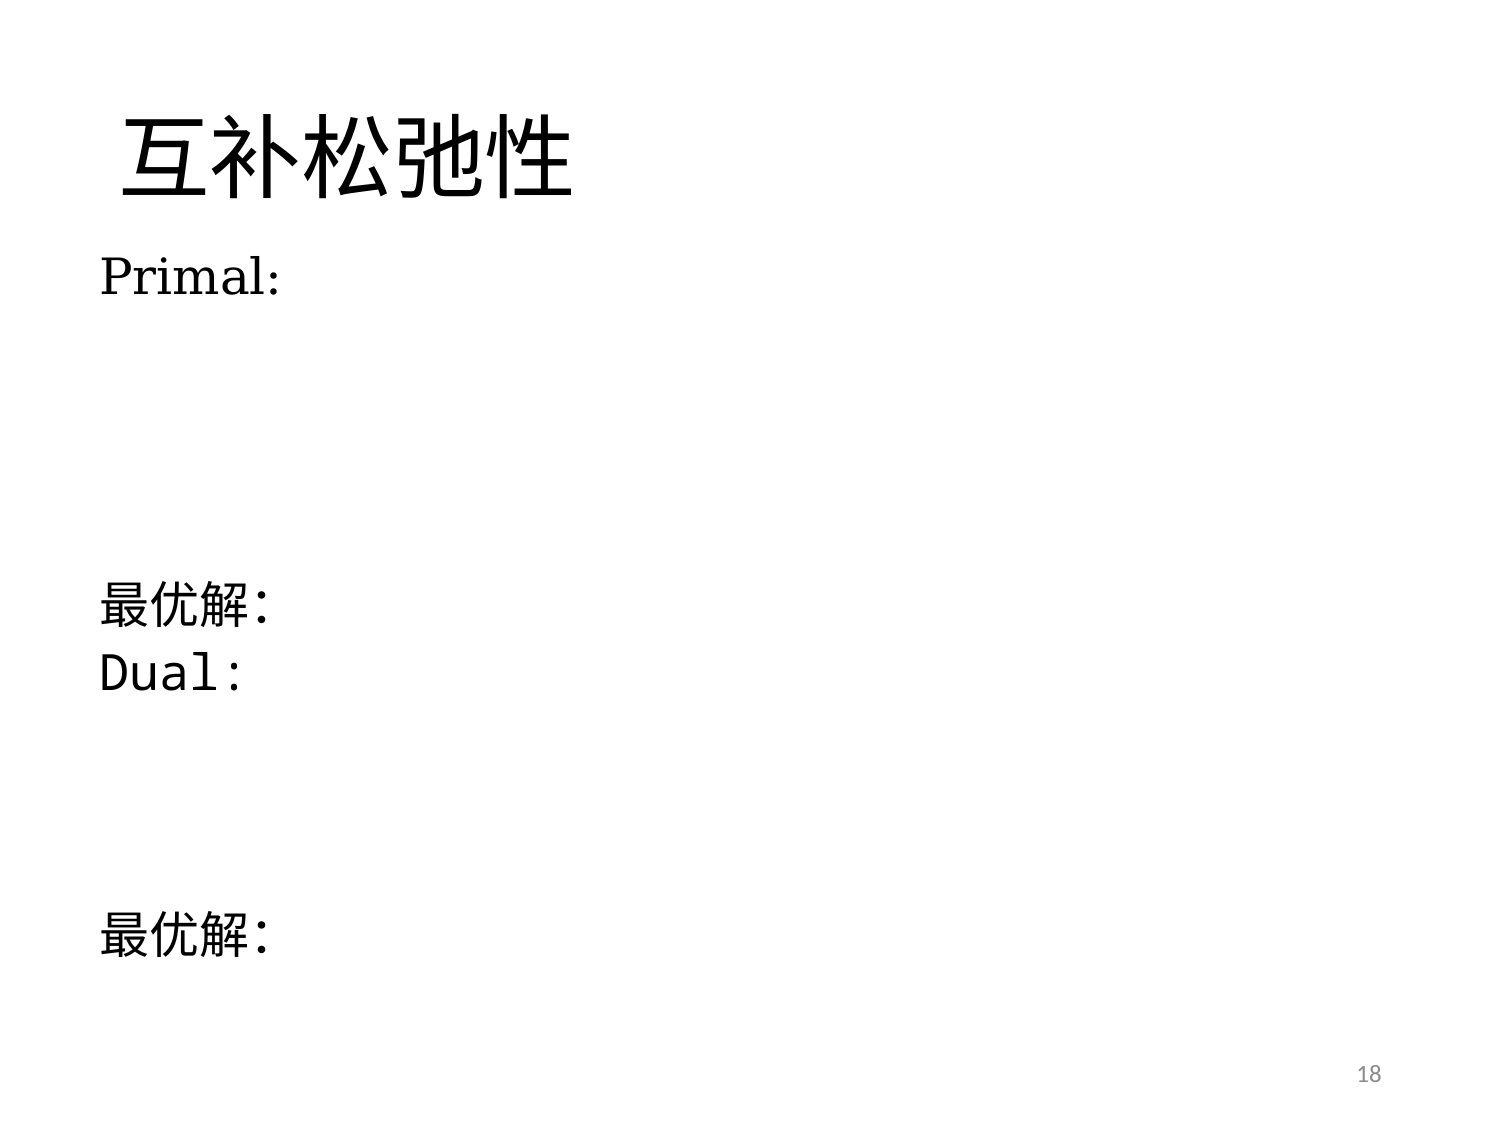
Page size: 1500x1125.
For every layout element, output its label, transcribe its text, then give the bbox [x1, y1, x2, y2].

title 互补松弛性 [103, 59, 1397, 264]
slide_number 18 [1059, 1042, 1397, 1103]
